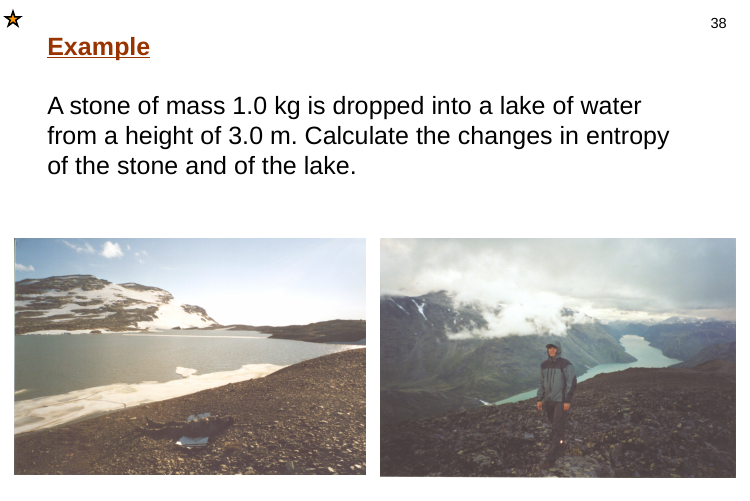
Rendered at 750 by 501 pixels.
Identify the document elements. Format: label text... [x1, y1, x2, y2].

text_box Example A stone of mass 1.0 kg is dropped into a lake of water from a height of 3.0 m. Calculate the changes in entropy of the stone and of the lake. [32, 22, 706, 180]
picture [14, 238, 366, 475]
slide_number 38 [558, 10, 734, 46]
picture [380, 238, 736, 479]
text_box [5, 11, 21, 26]
